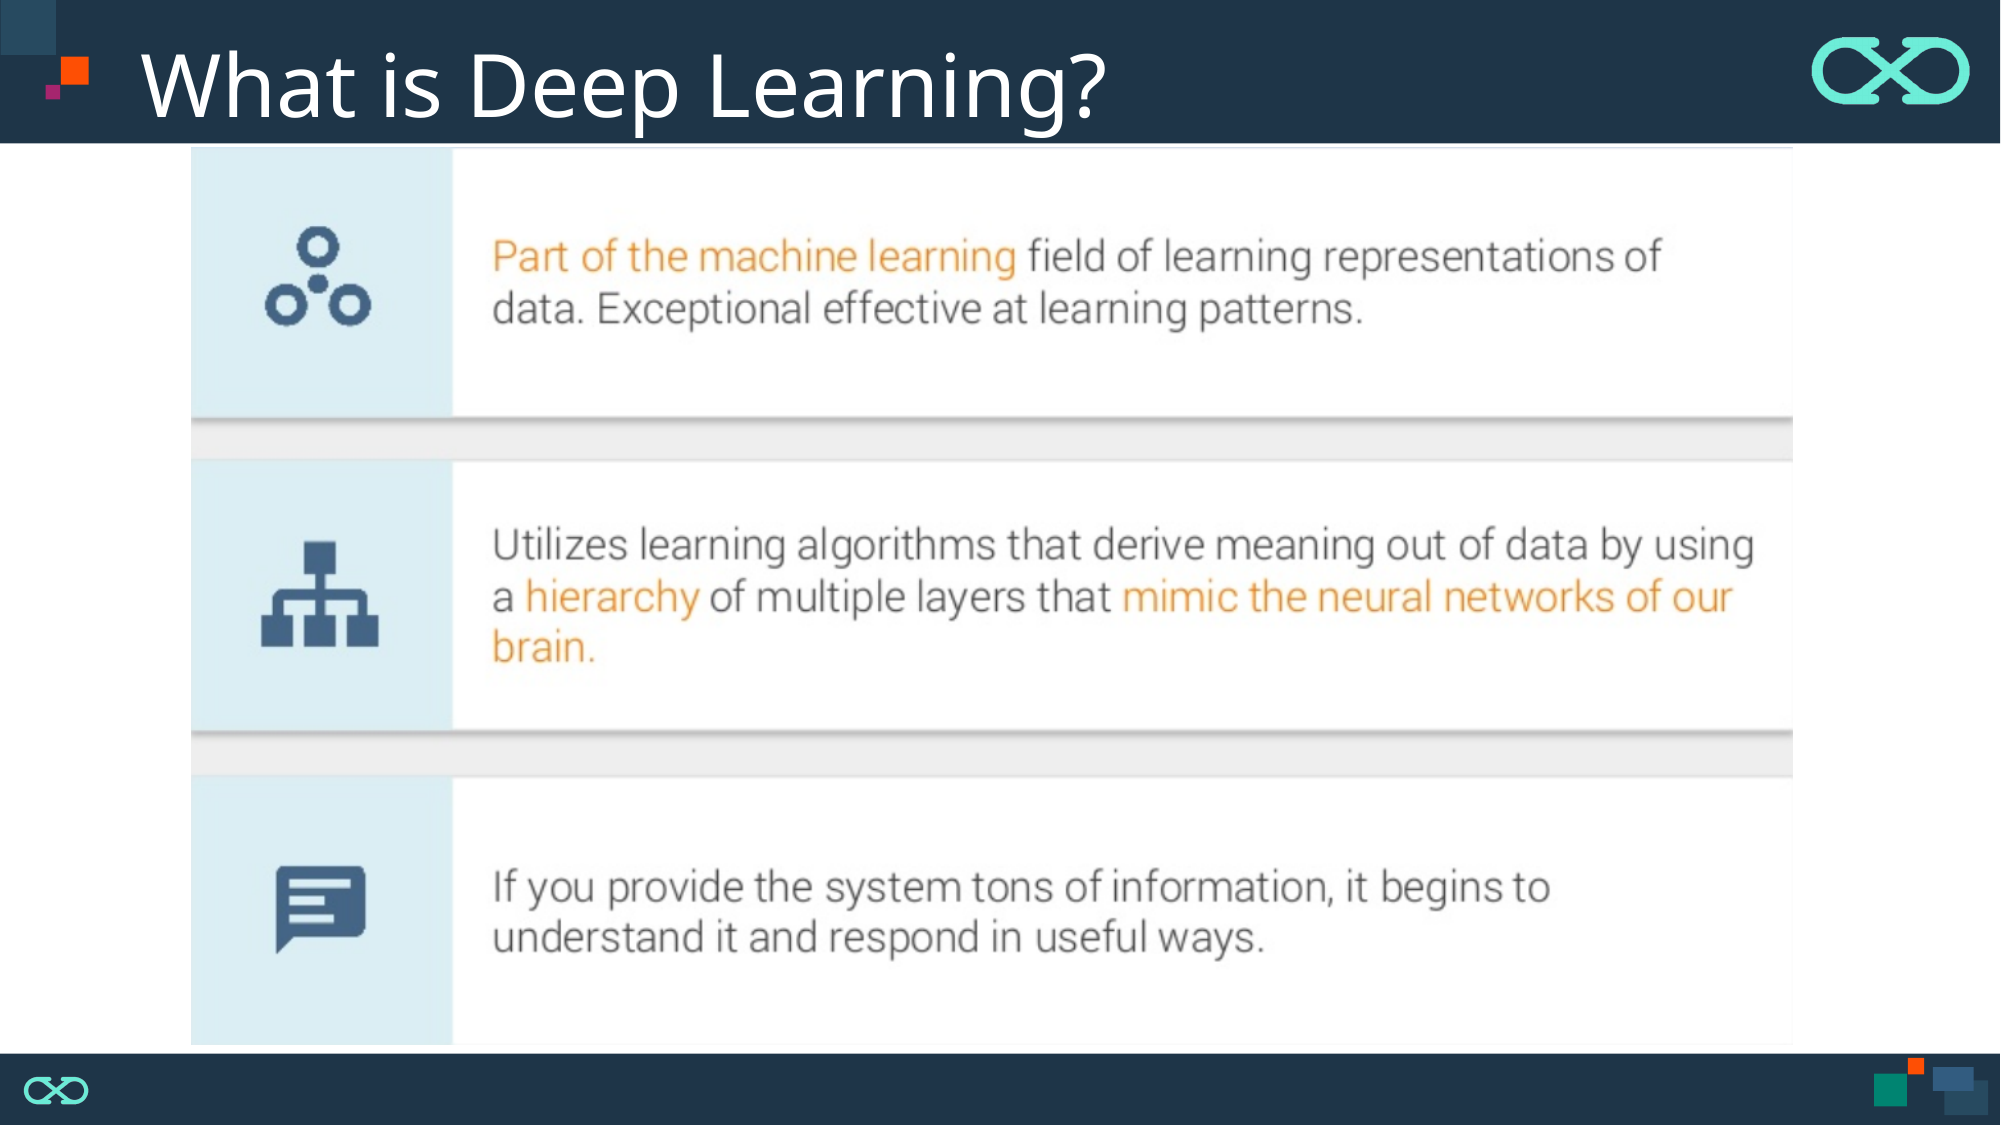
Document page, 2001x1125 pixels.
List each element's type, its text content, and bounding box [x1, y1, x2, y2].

picture [17, 1070, 95, 1111]
picture [191, 147, 1793, 1045]
title What is Deep Learning? [125, 22, 1927, 105]
picture [1795, 20, 1986, 121]
